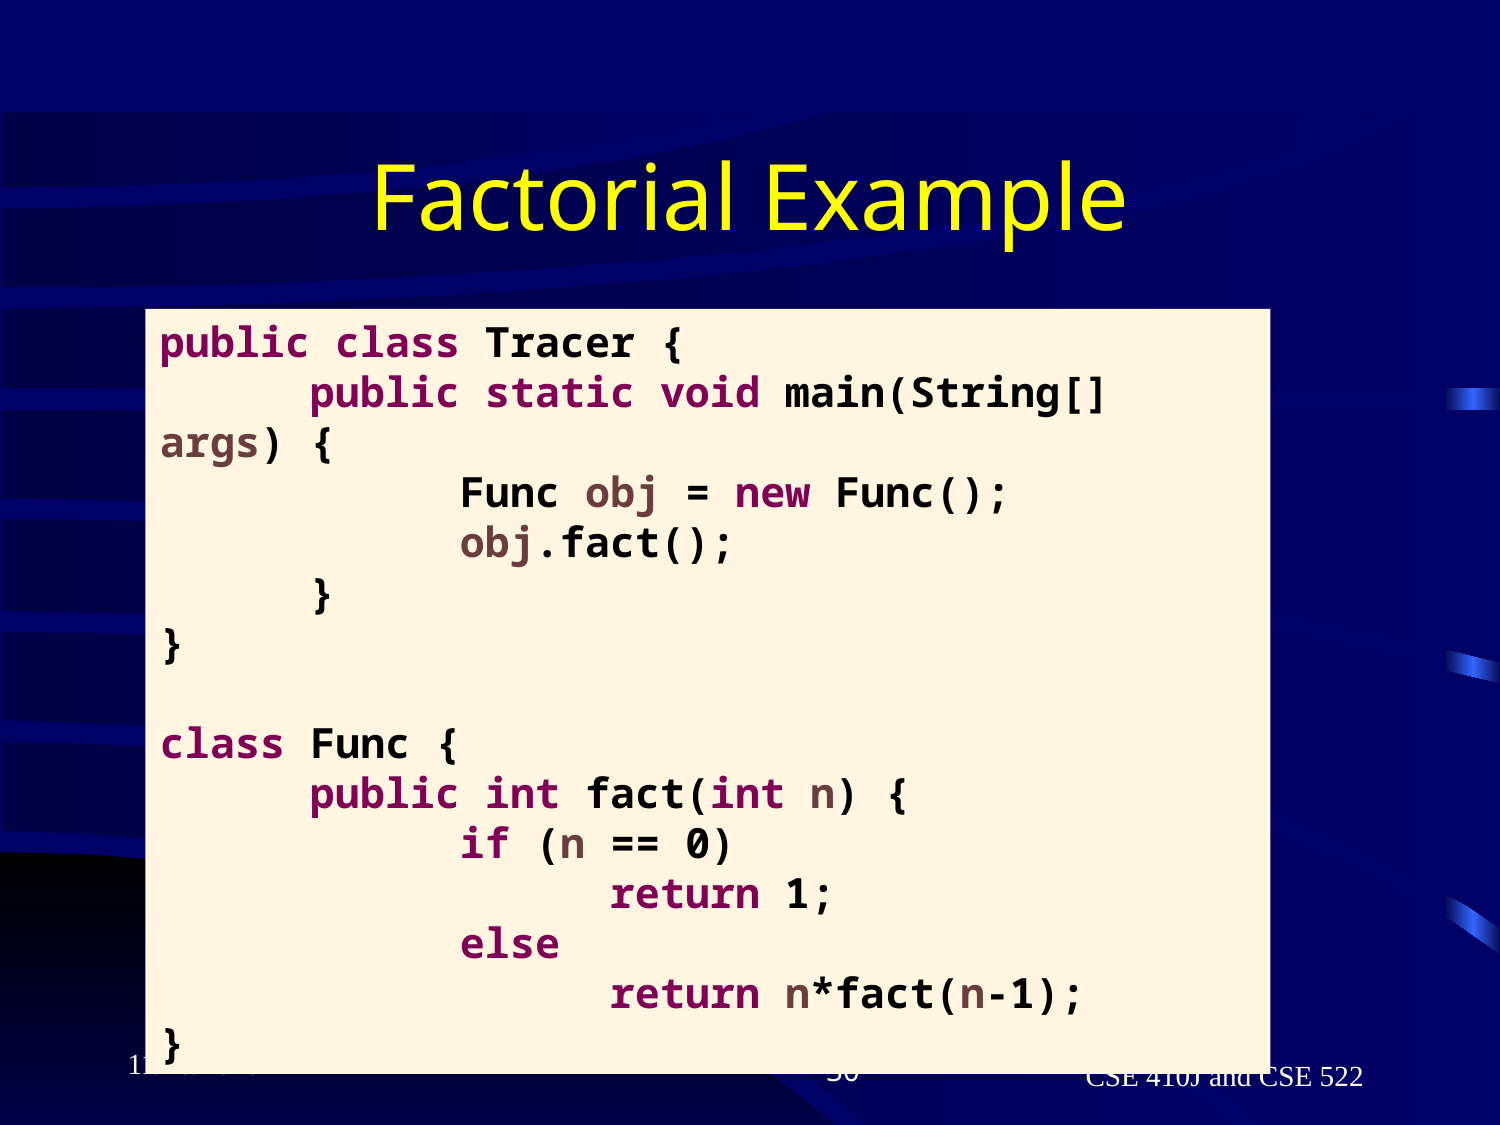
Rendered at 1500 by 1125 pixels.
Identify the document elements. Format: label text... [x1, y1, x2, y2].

title Factorial Example [112, 99, 1388, 288]
text_box public class Tracer { public static void main(String[] args) { Func obj = new Func(); obj.fact(); } } class Func { public int fact(int n) { if (n == 0) return 1; else return n*fact(n-1); } [145, 308, 1271, 1074]
footer CSE 410J and CSE 522 [987, 1024, 1463, 1101]
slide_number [112, 1012, 426, 1088]
slide_number 30 [562, 1074, 876, 1101]
